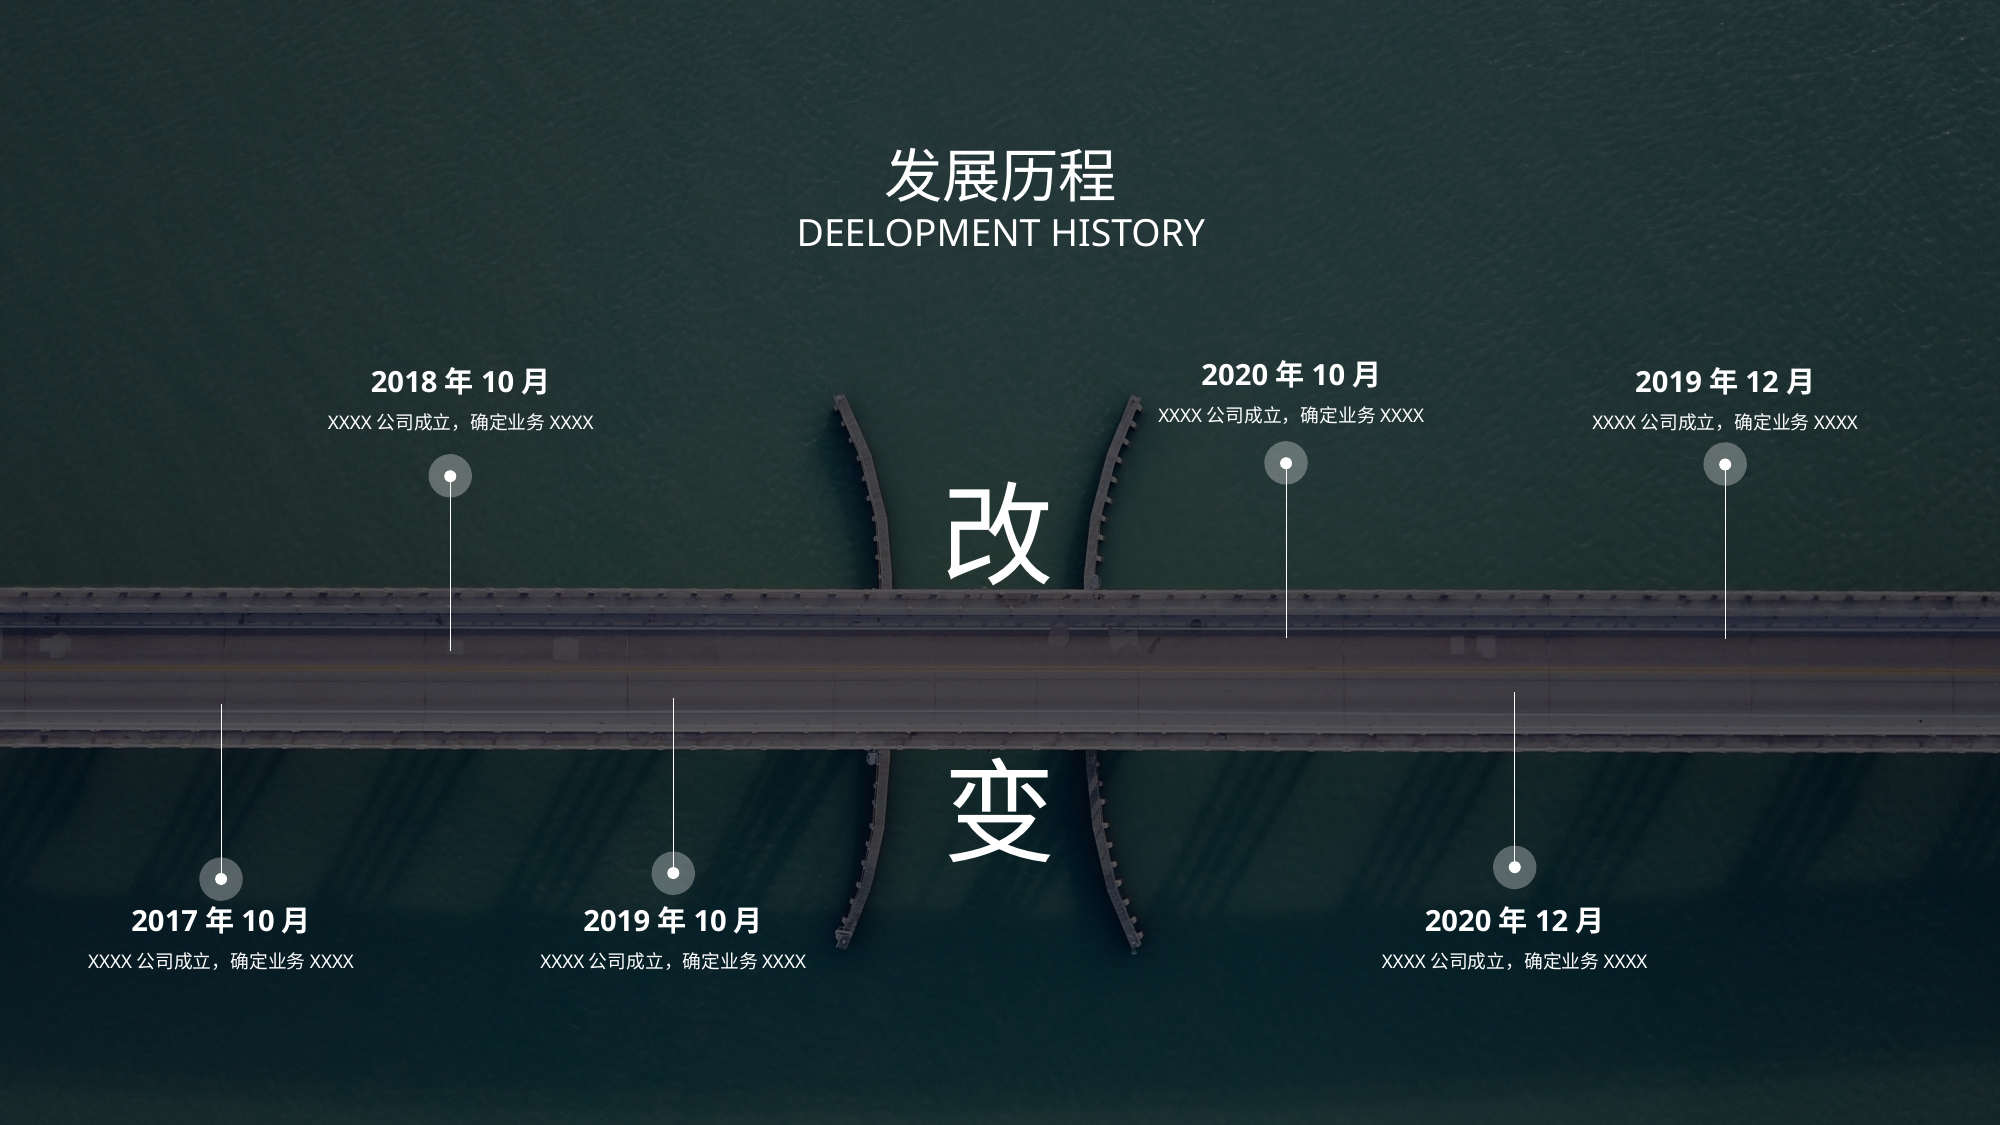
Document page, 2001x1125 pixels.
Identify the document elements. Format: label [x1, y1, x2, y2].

text_box [1532, 356, 1918, 442]
picture [0, 0, 2000, 1125]
text_box [1264, 441, 1308, 638]
text_box [28, 894, 414, 981]
text_box [925, 457, 1072, 885]
text_box [1098, 348, 1484, 435]
text_box [199, 704, 243, 901]
text_box [428, 454, 472, 651]
text_box [651, 698, 695, 895]
text_box [480, 894, 866, 981]
text_box [268, 356, 654, 442]
text_box [1322, 894, 1708, 981]
text_box [1703, 442, 1747, 640]
text_box [1492, 692, 1537, 890]
